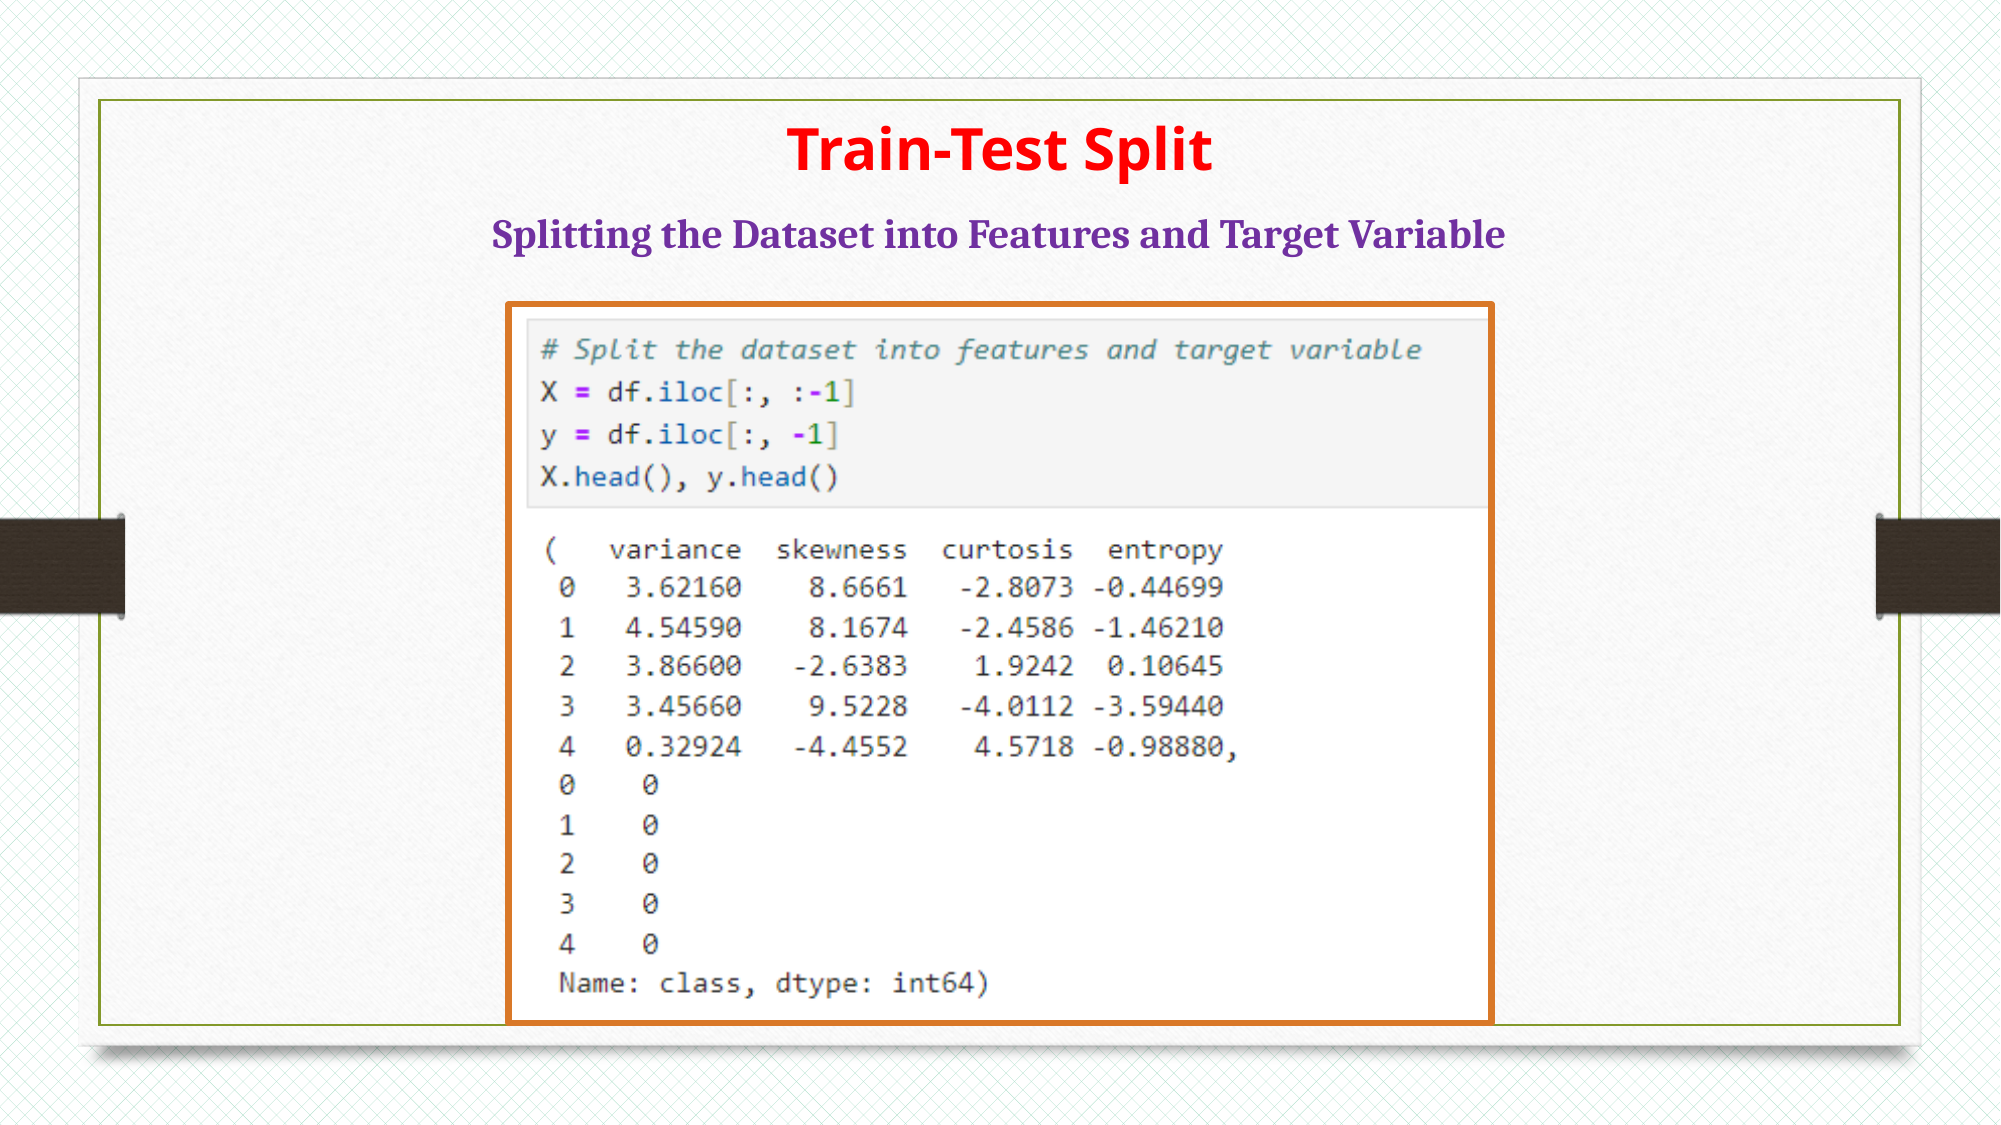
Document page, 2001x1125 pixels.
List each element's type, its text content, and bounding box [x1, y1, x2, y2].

picture [0, 0, 2001, 1125]
text_box Train-Test Split [444, 104, 1556, 187]
list Splitting the Dataset into Features and Target Variable [444, 199, 1556, 269]
